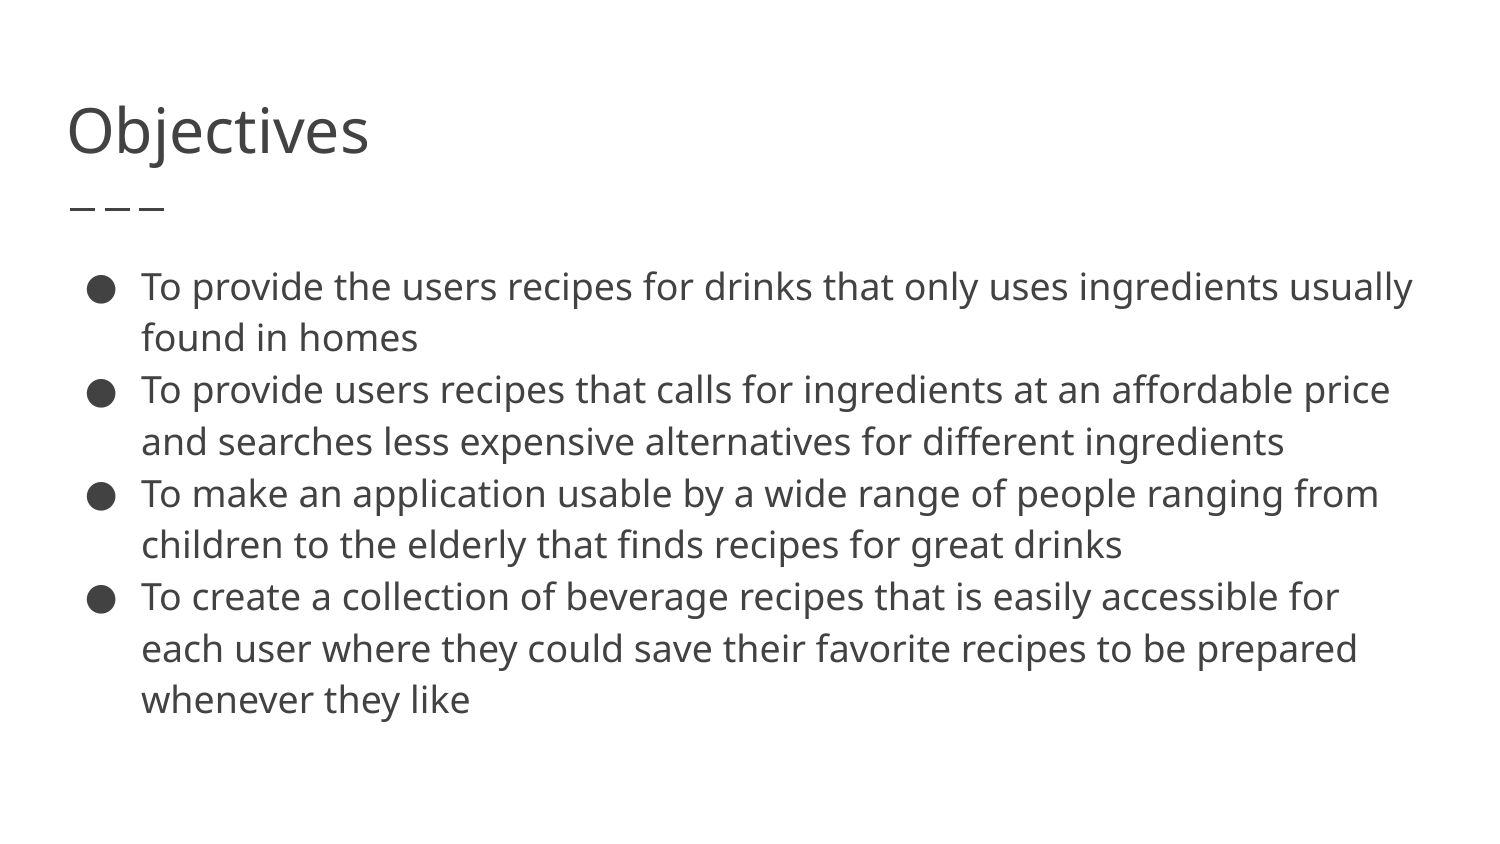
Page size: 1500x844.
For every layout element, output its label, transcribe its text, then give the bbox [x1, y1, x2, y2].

list To provide the users recipes for drinks that only uses ingredients usually found in homes To provide users recipes that calls for ingredients at an affordable price and searches less expensive alternatives for different ingredients To make an application usable by a wide range of people ranging from children to the elderly that finds recipes for great drinks To create a collection of beverage recipes that is easily accessible for each user where they could save their favorite recipes to be prepared whenever they like [51, 240, 1449, 750]
title Objectives [51, 61, 1449, 182]
